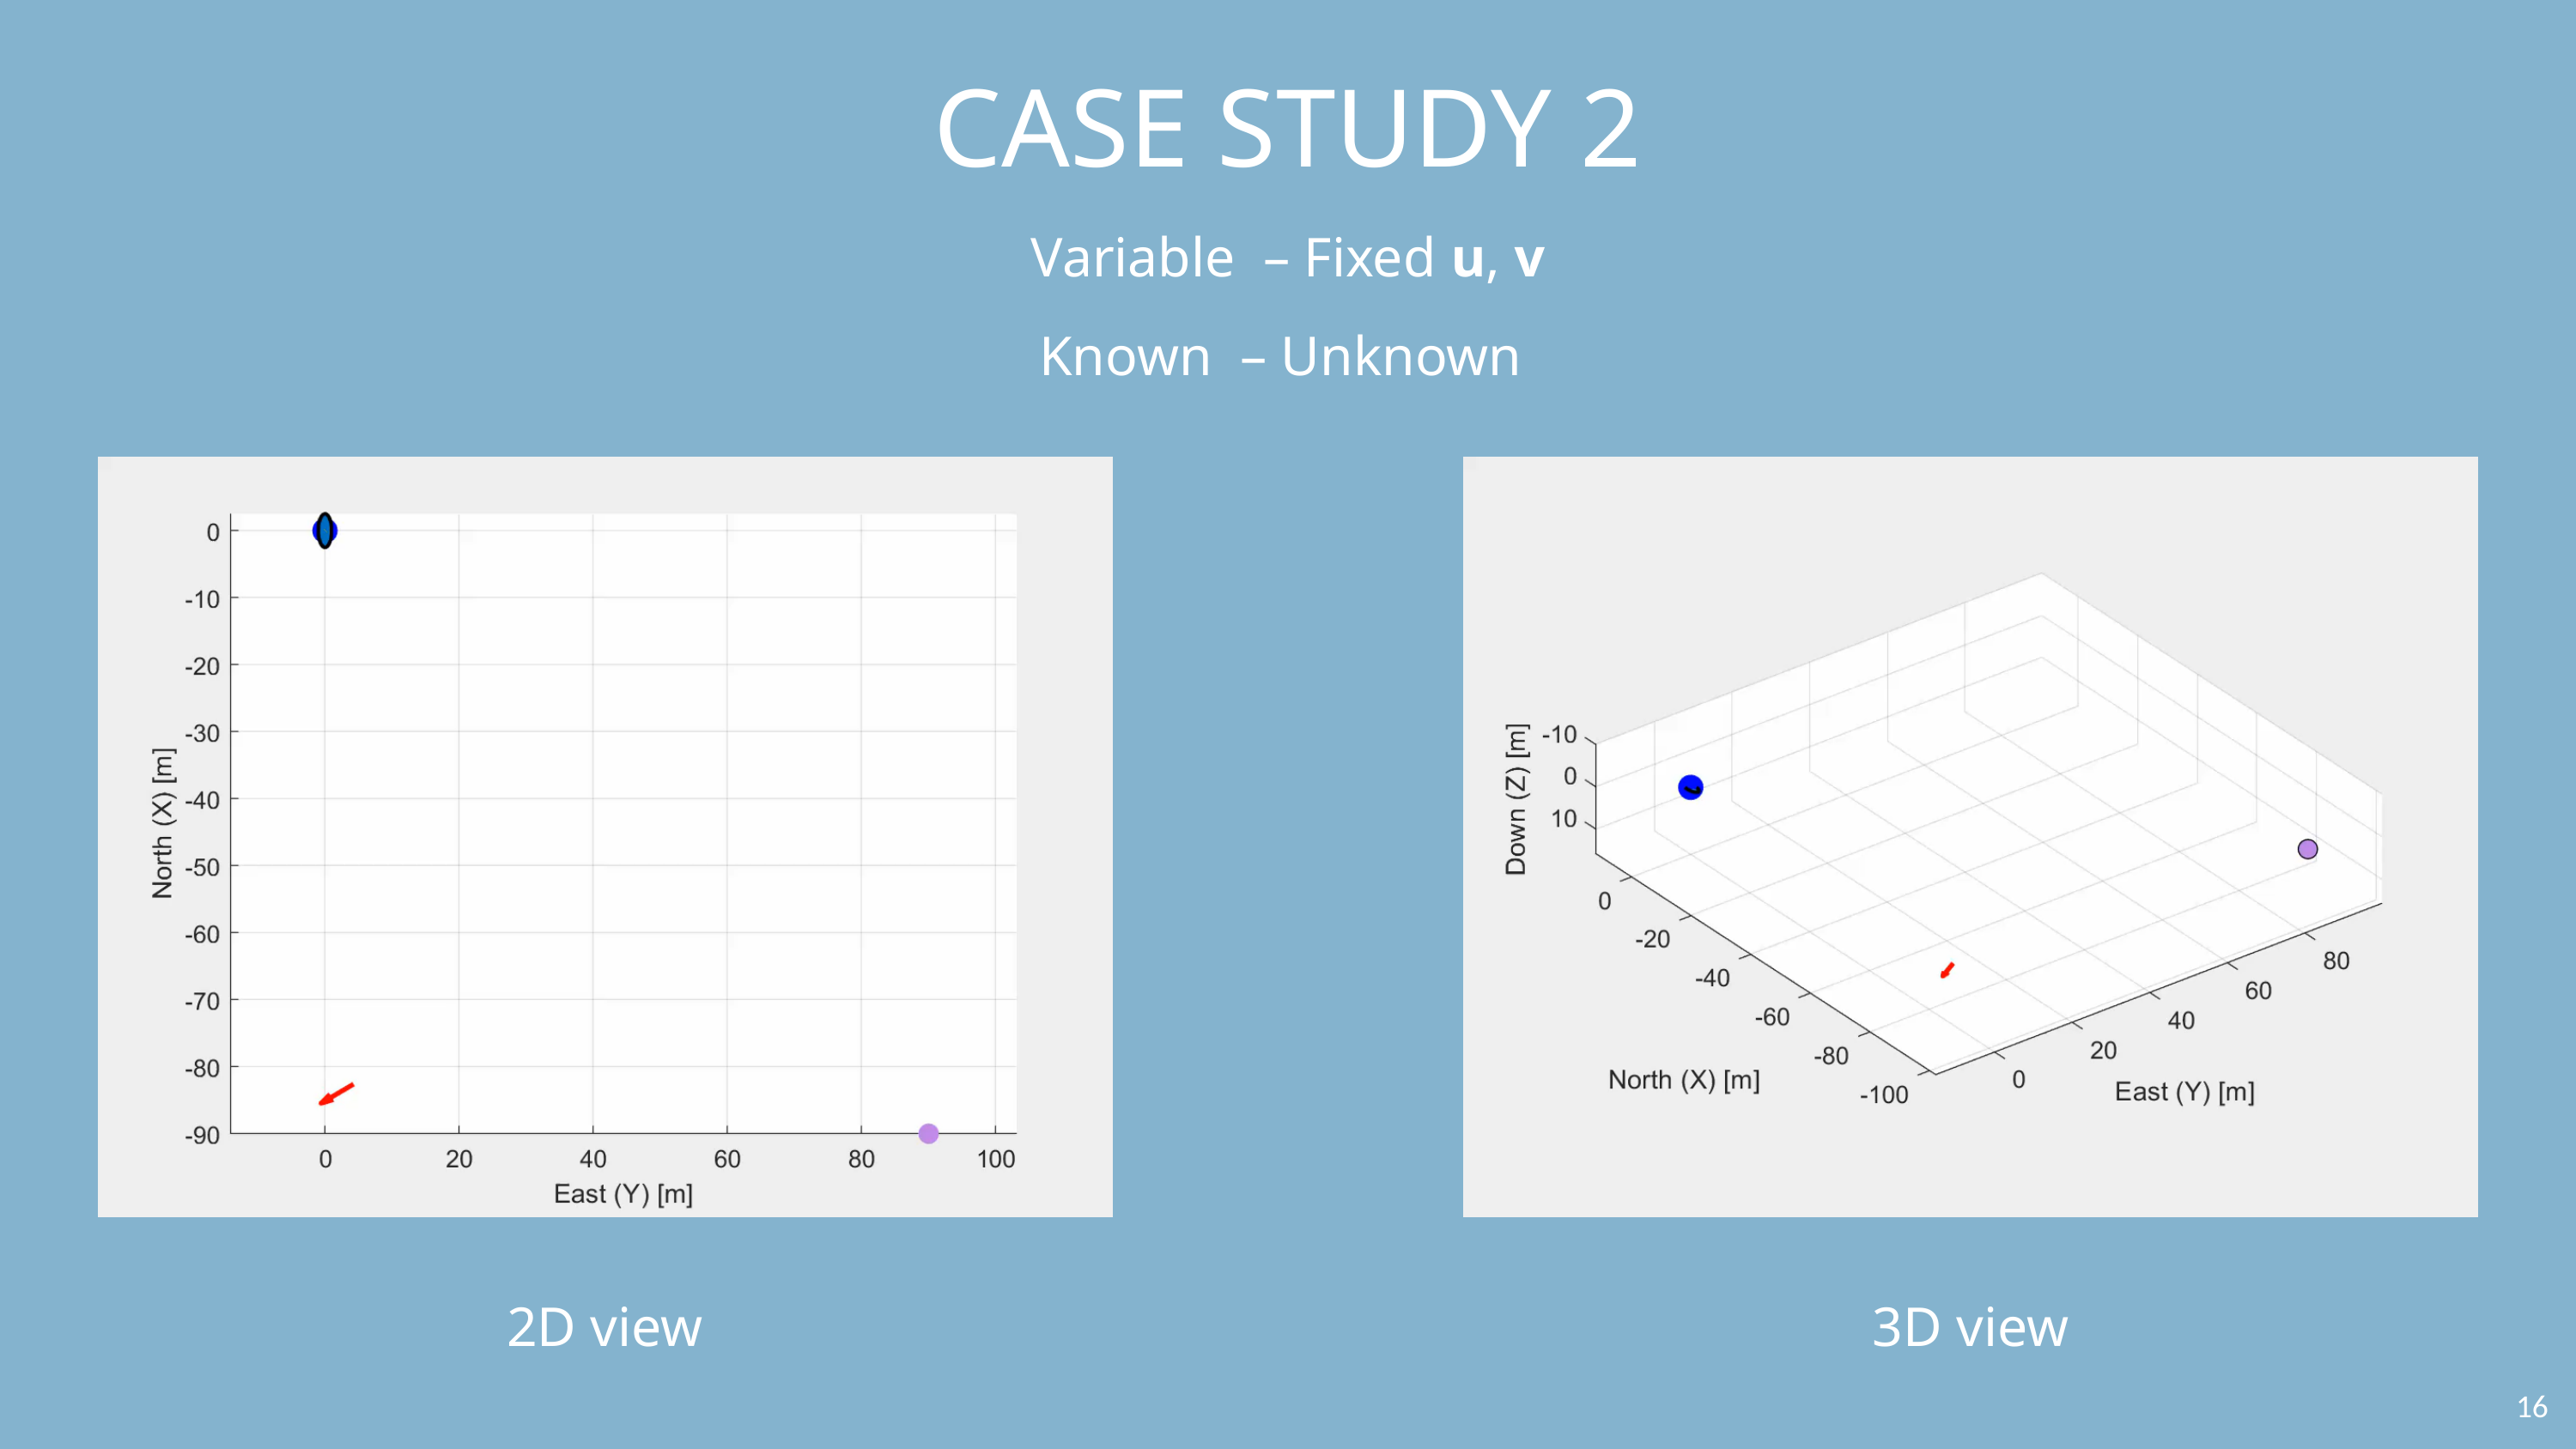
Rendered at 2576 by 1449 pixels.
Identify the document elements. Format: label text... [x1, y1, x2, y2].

text_box 3D view [1778, 1225, 2163, 1358]
text_box 2D view [413, 1225, 798, 1358]
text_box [97, 455, 1114, 1218]
text_box CASE STUDY 2 [895, 16, 1681, 189]
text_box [1462, 455, 2479, 1218]
slide_number 16 [2260, 1379, 2561, 1431]
